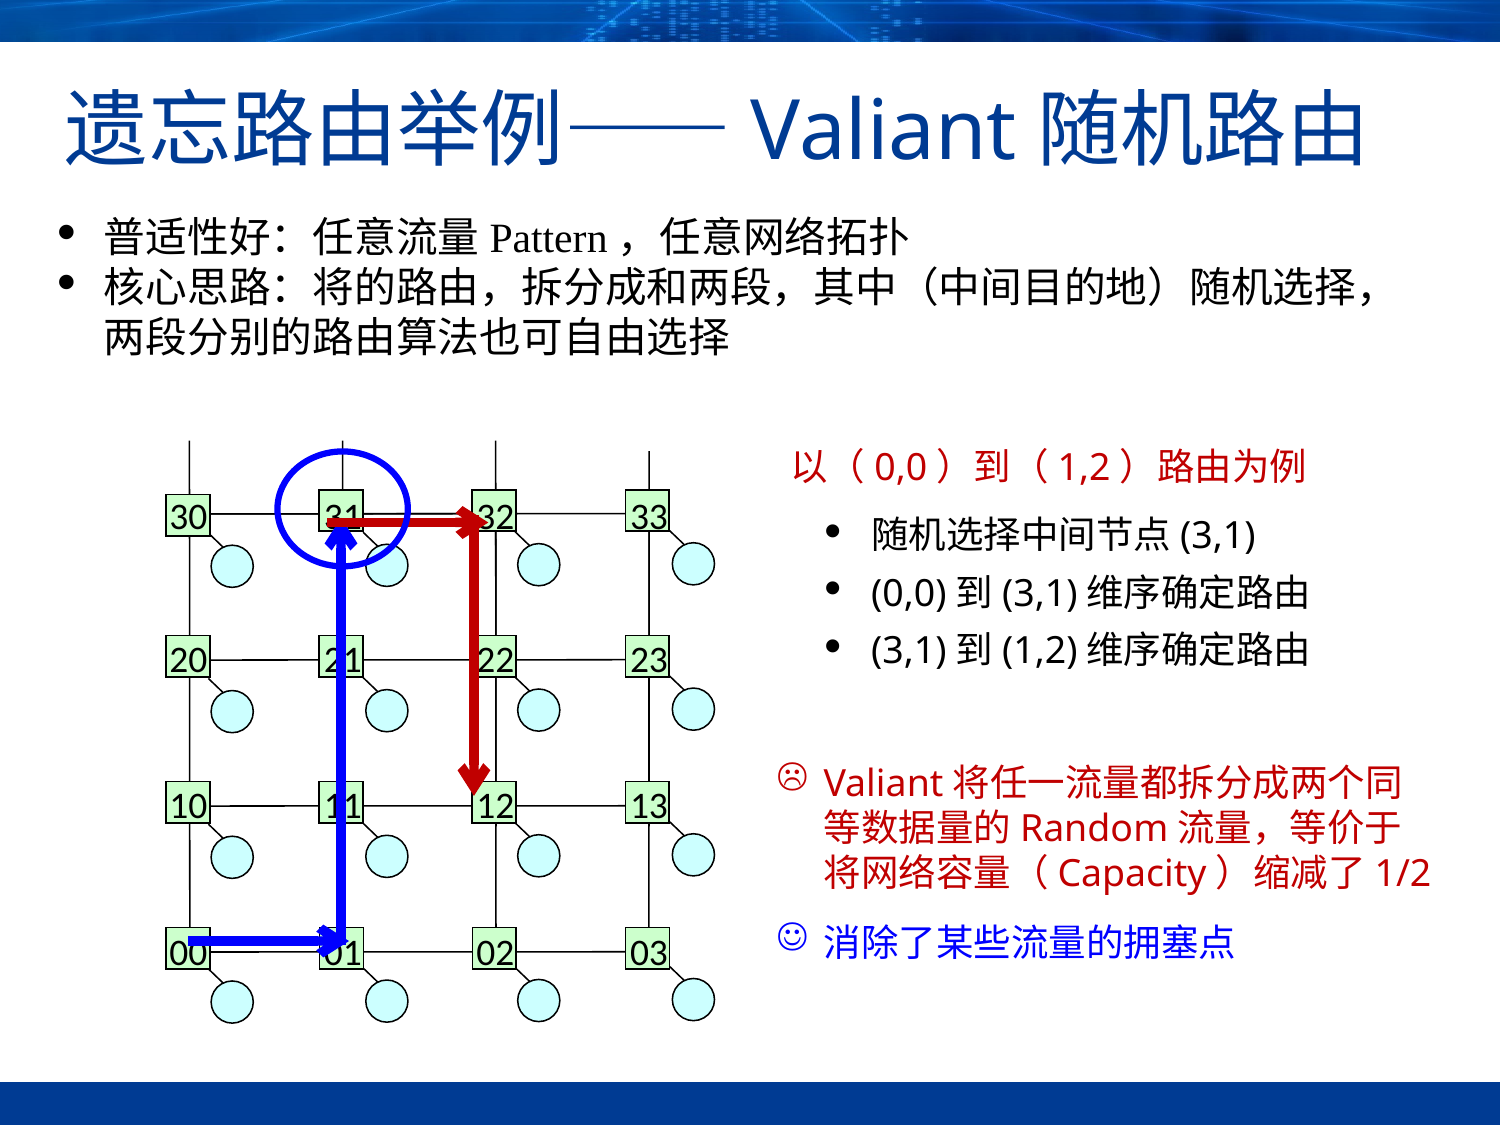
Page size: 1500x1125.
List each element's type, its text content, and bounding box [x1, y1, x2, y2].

table_cell H [475, 523, 482, 532]
table_cell H [466, 523, 473, 532]
table_cell H [195, 942, 347, 949]
table_cell H [342, 523, 349, 532]
table_cell H [333, 523, 340, 532]
picture [0, 0, 1500, 42]
text_box 随机选择中间节点(3,1) (0,0)到(3,1)维序确定路由 (3,1)到(1,2)维序确定路由 [809, 504, 1412, 724]
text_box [155, 440, 715, 1024]
text_box 以（0,0）到（1,2）路由为例 [775, 435, 1322, 496]
text_box Valiant将任一流量都拆分成两个同等数据量的Random流量，等价于将网络容量（Capacity）缩减了1/2 消除了某些流量的拥塞点 [761, 751, 1447, 972]
text_box [0, 1080, 1500, 1125]
text_box 遗忘路由举例——Valiant随机路由 [64, 78, 1447, 177]
